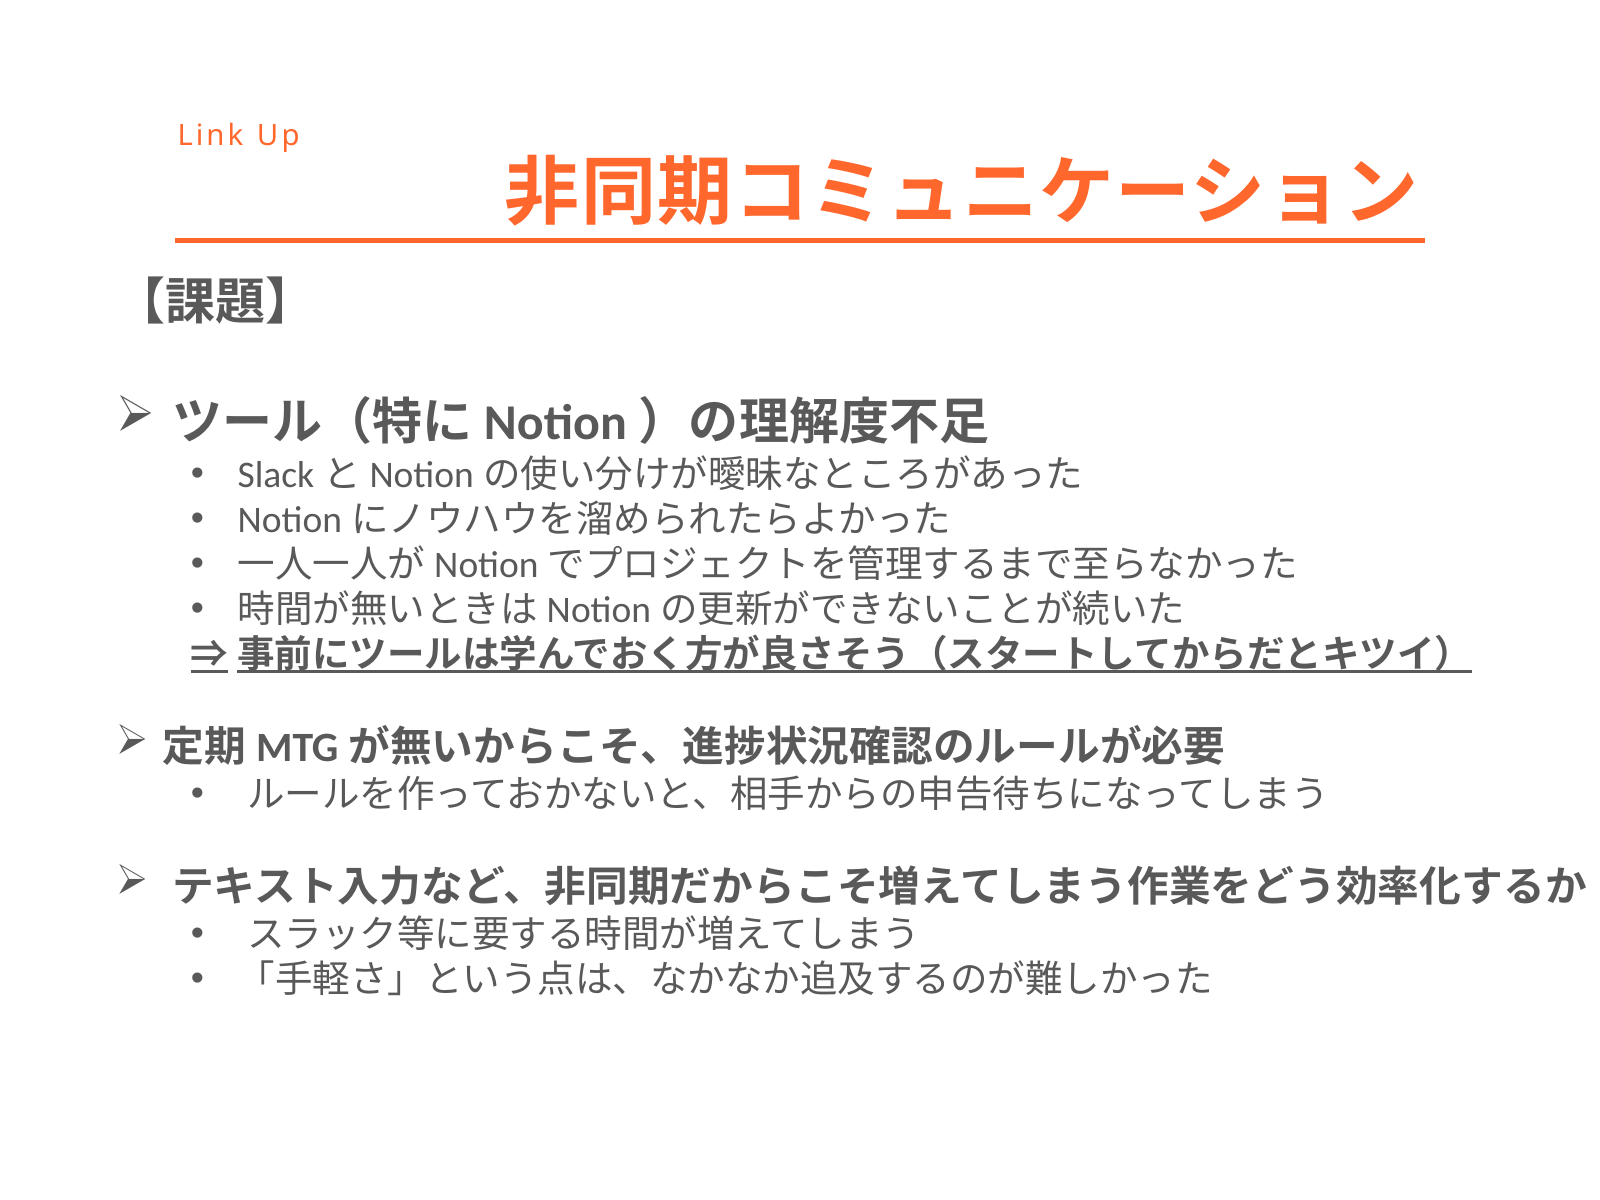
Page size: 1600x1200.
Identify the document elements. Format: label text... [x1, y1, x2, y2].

text_box Link Up [177, 109, 762, 131]
text_box 非同期コミュニケーション [112, 131, 1420, 234]
picture [175, 238, 1425, 244]
text_box 【課題】 ツール（特にNotion）の理解度不足 SlackとNotionの使い分けが曖昧なところがあった Notionにノウハウを溜められたらよかった 一人一人がNotionでプロジェクトを管理するまで至らなかった 時間が無いときはNotionの更新ができないことが続いた ⇒事前にツールは学んでおく方が良さそう（スタートしてからだとキツイ） 定期MTGが無いからこそ、進捗状況確認のルールが必要 ルールを作っておかないと、相手からの申告待ちになってしまう テキスト入力など、非同期だからこそ増えてしまう作業をどう効率化するか スラック等に要する時間が増えてしまう 「手軽さ」という点は、なかなか追及するのが難しかった [100, 262, 1600, 1008]
